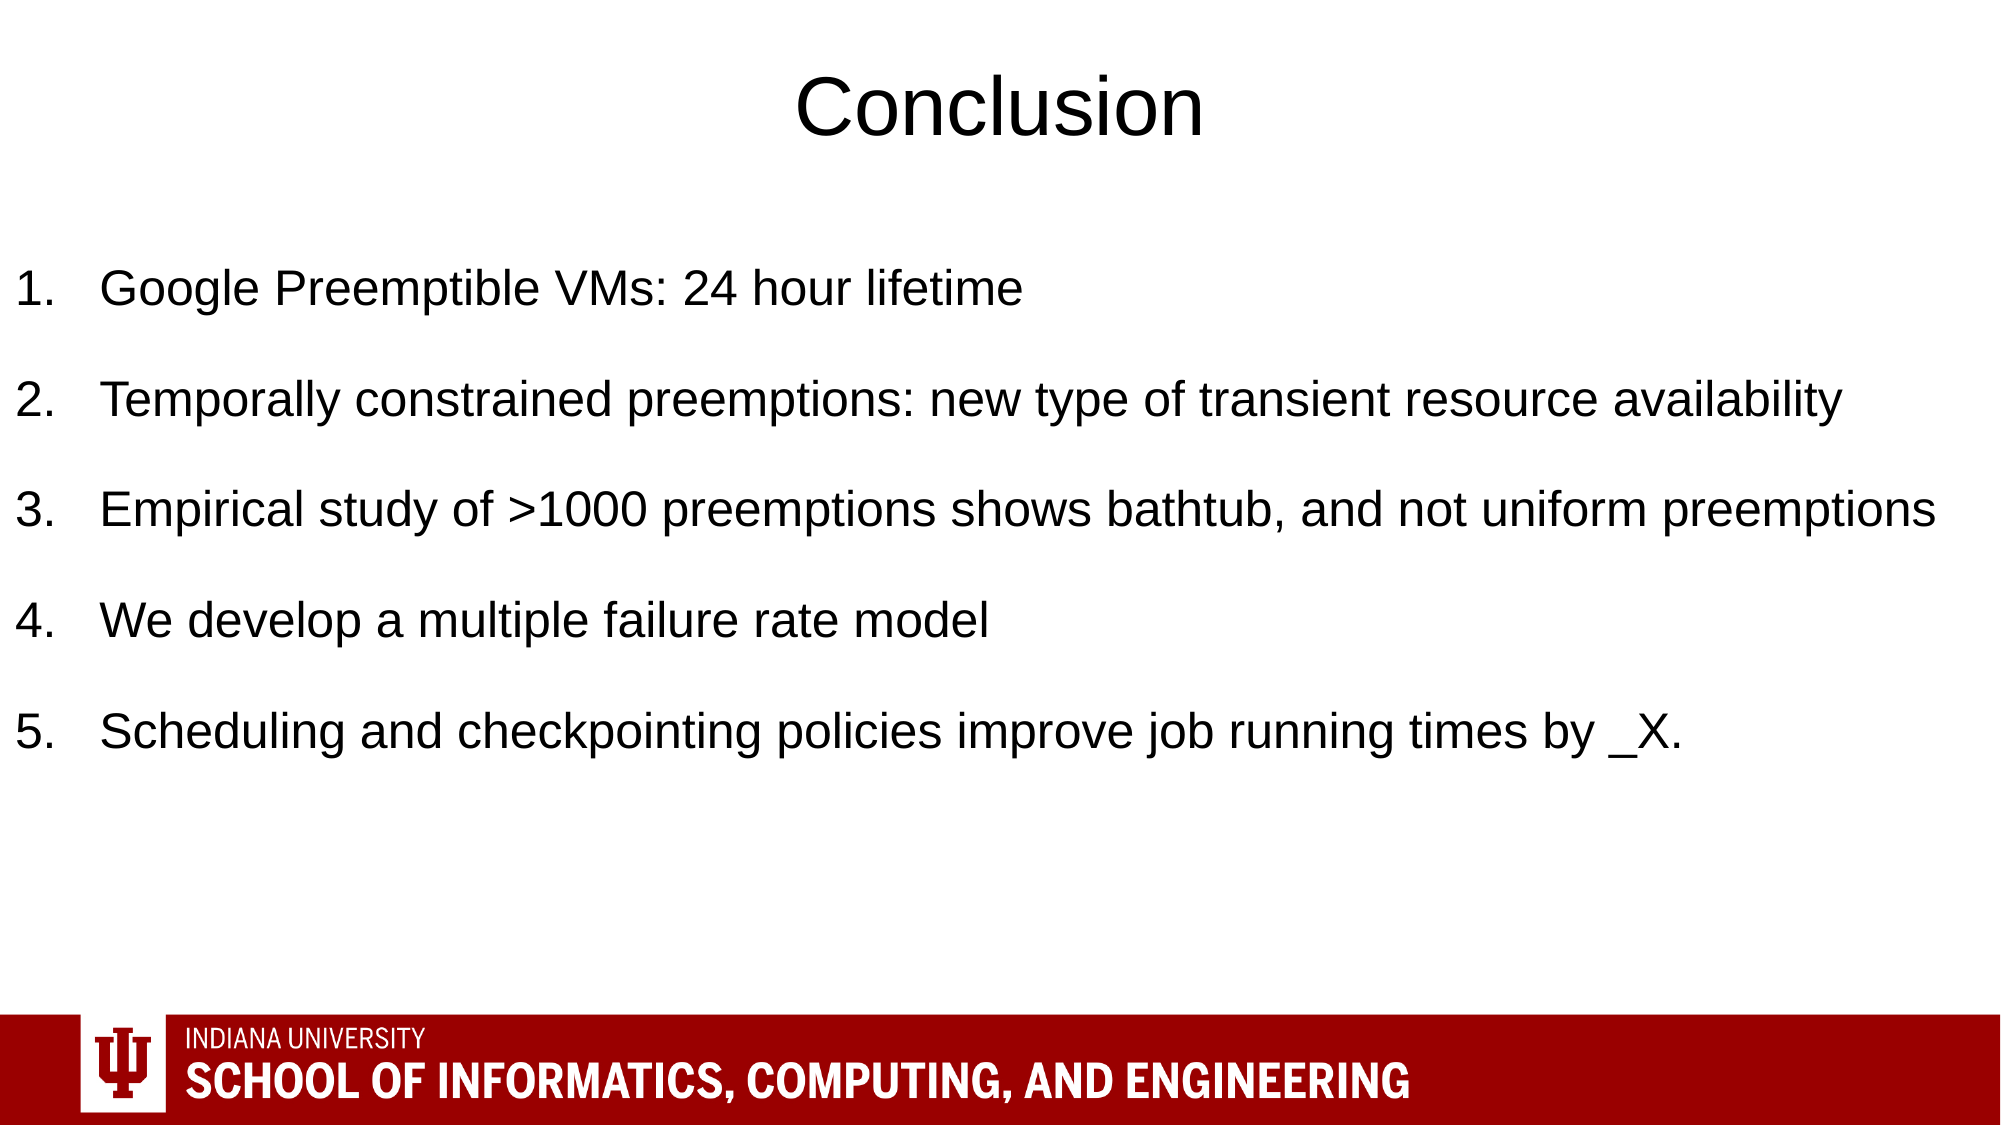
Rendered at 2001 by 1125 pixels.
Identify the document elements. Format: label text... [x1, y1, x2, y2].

title Conclusion [0, 0, 2000, 217]
list Google Preemptible VMs: 24 hour lifetime Temporally constrained preemptions: new type of transient resource availability Empirical study of >1000 preemptions shows bathtub, and not uniform preemptions We develop a multiple failure rate model Scheduling and checkpointing policies improve job running times by _X. [0, 217, 2000, 1039]
picture [0, 0, 2001, 1125]
